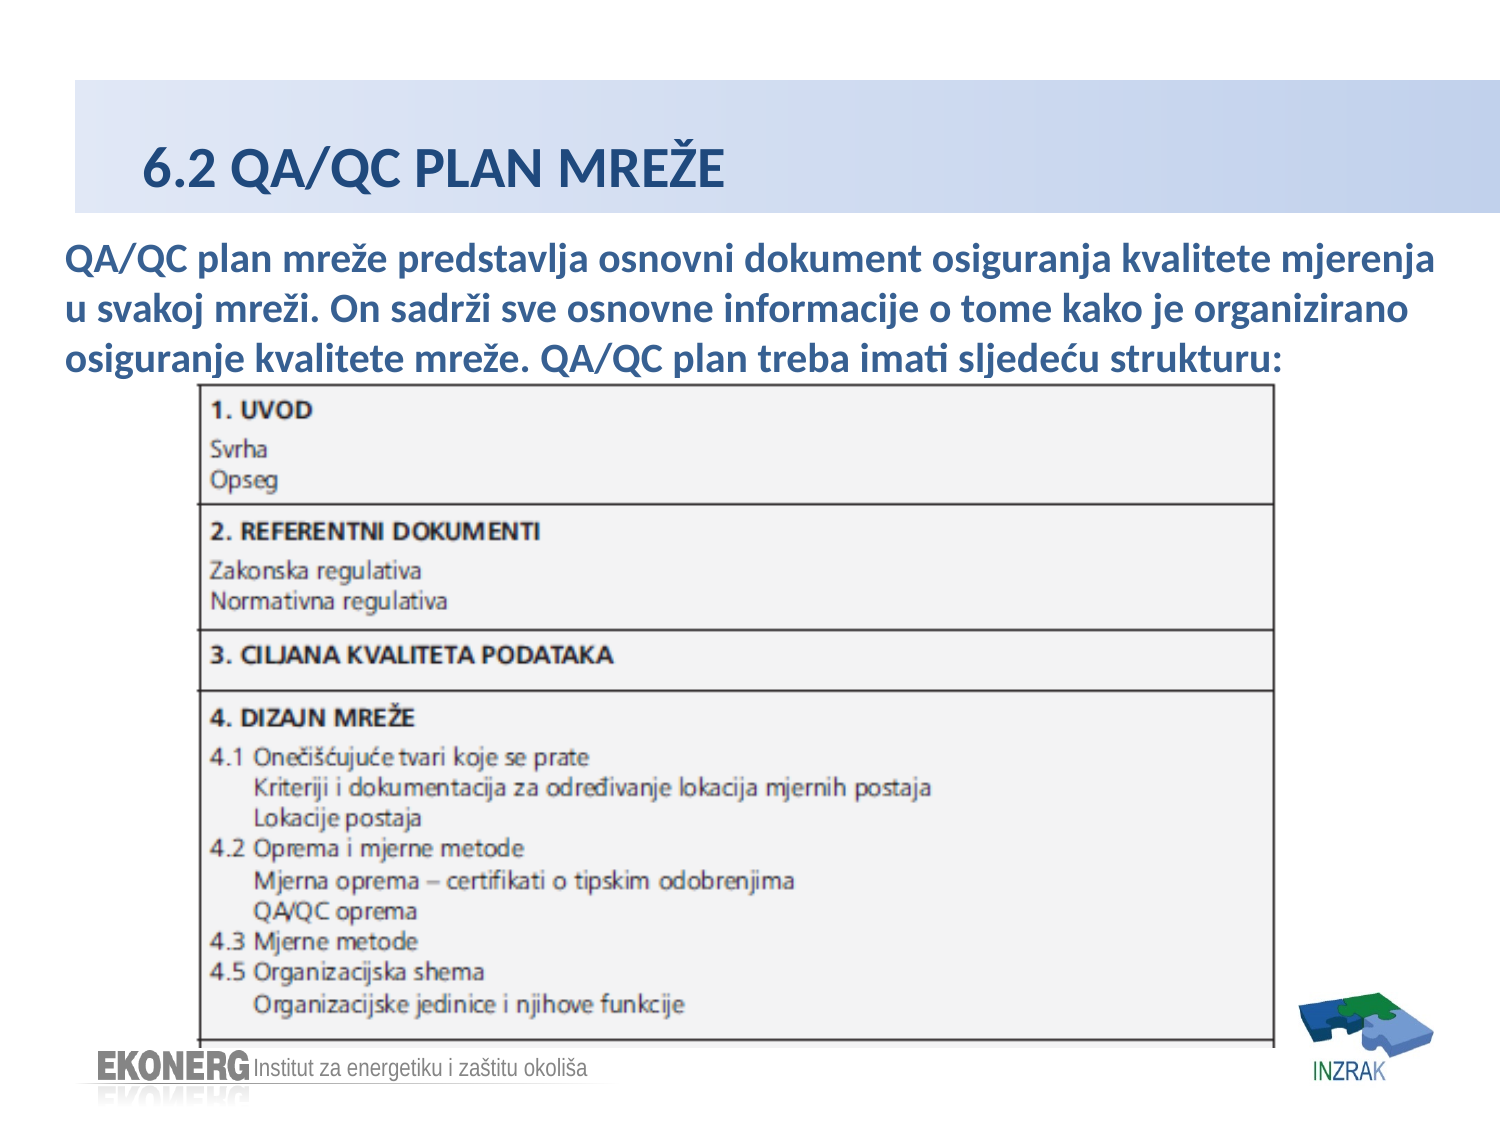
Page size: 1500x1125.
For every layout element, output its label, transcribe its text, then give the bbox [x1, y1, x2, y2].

text_box QA/QC plan mreže predstavlja osnovni dokument osiguranja kvalitete mjerenja u svakoj mreži. On sadrži sve osnovne informacije o tome kako je organizirano osiguranje kvalitete mreže. QA/QC plan treba imati sljedeću strukturu: [49, 223, 1461, 389]
picture [191, 377, 1282, 1048]
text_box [61, 1038, 636, 1112]
title 6.2 QA/QC PLAN MREŽE [75, 80, 1500, 213]
picture [1298, 992, 1434, 1088]
